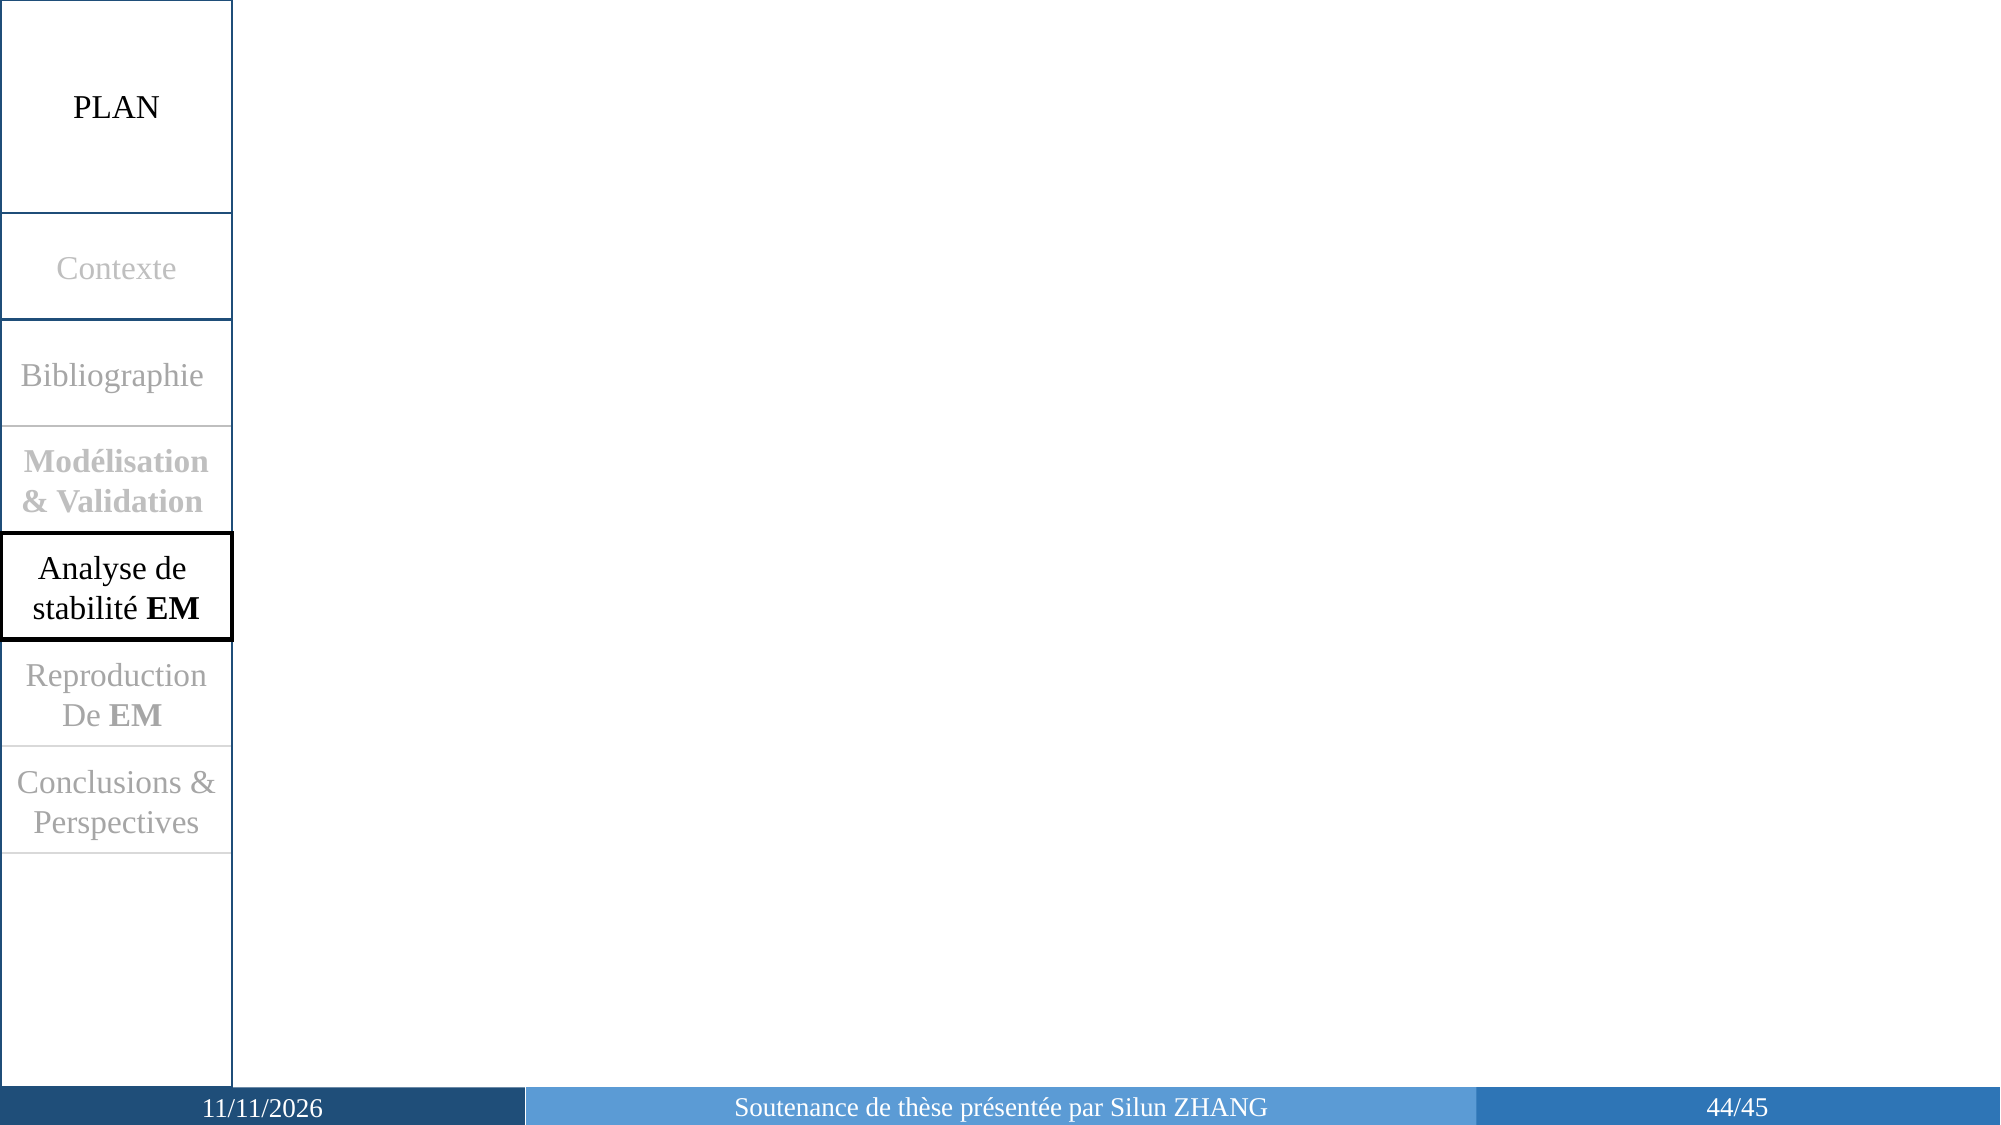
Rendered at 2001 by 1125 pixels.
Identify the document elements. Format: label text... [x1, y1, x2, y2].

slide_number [0, 1087, 525, 1125]
text_box [0, 321, 233, 532]
text_box [0, 641, 233, 1087]
footer Soutenance de thèse présentée par Silun ZHANG [526, 1087, 1477, 1125]
text_box Contexte [0, 212, 233, 321]
slide_number 44/45 [1477, 1087, 2000, 1125]
text_box Analyse de stabilité EM [0, 532, 233, 641]
text_box [0, 0, 233, 212]
